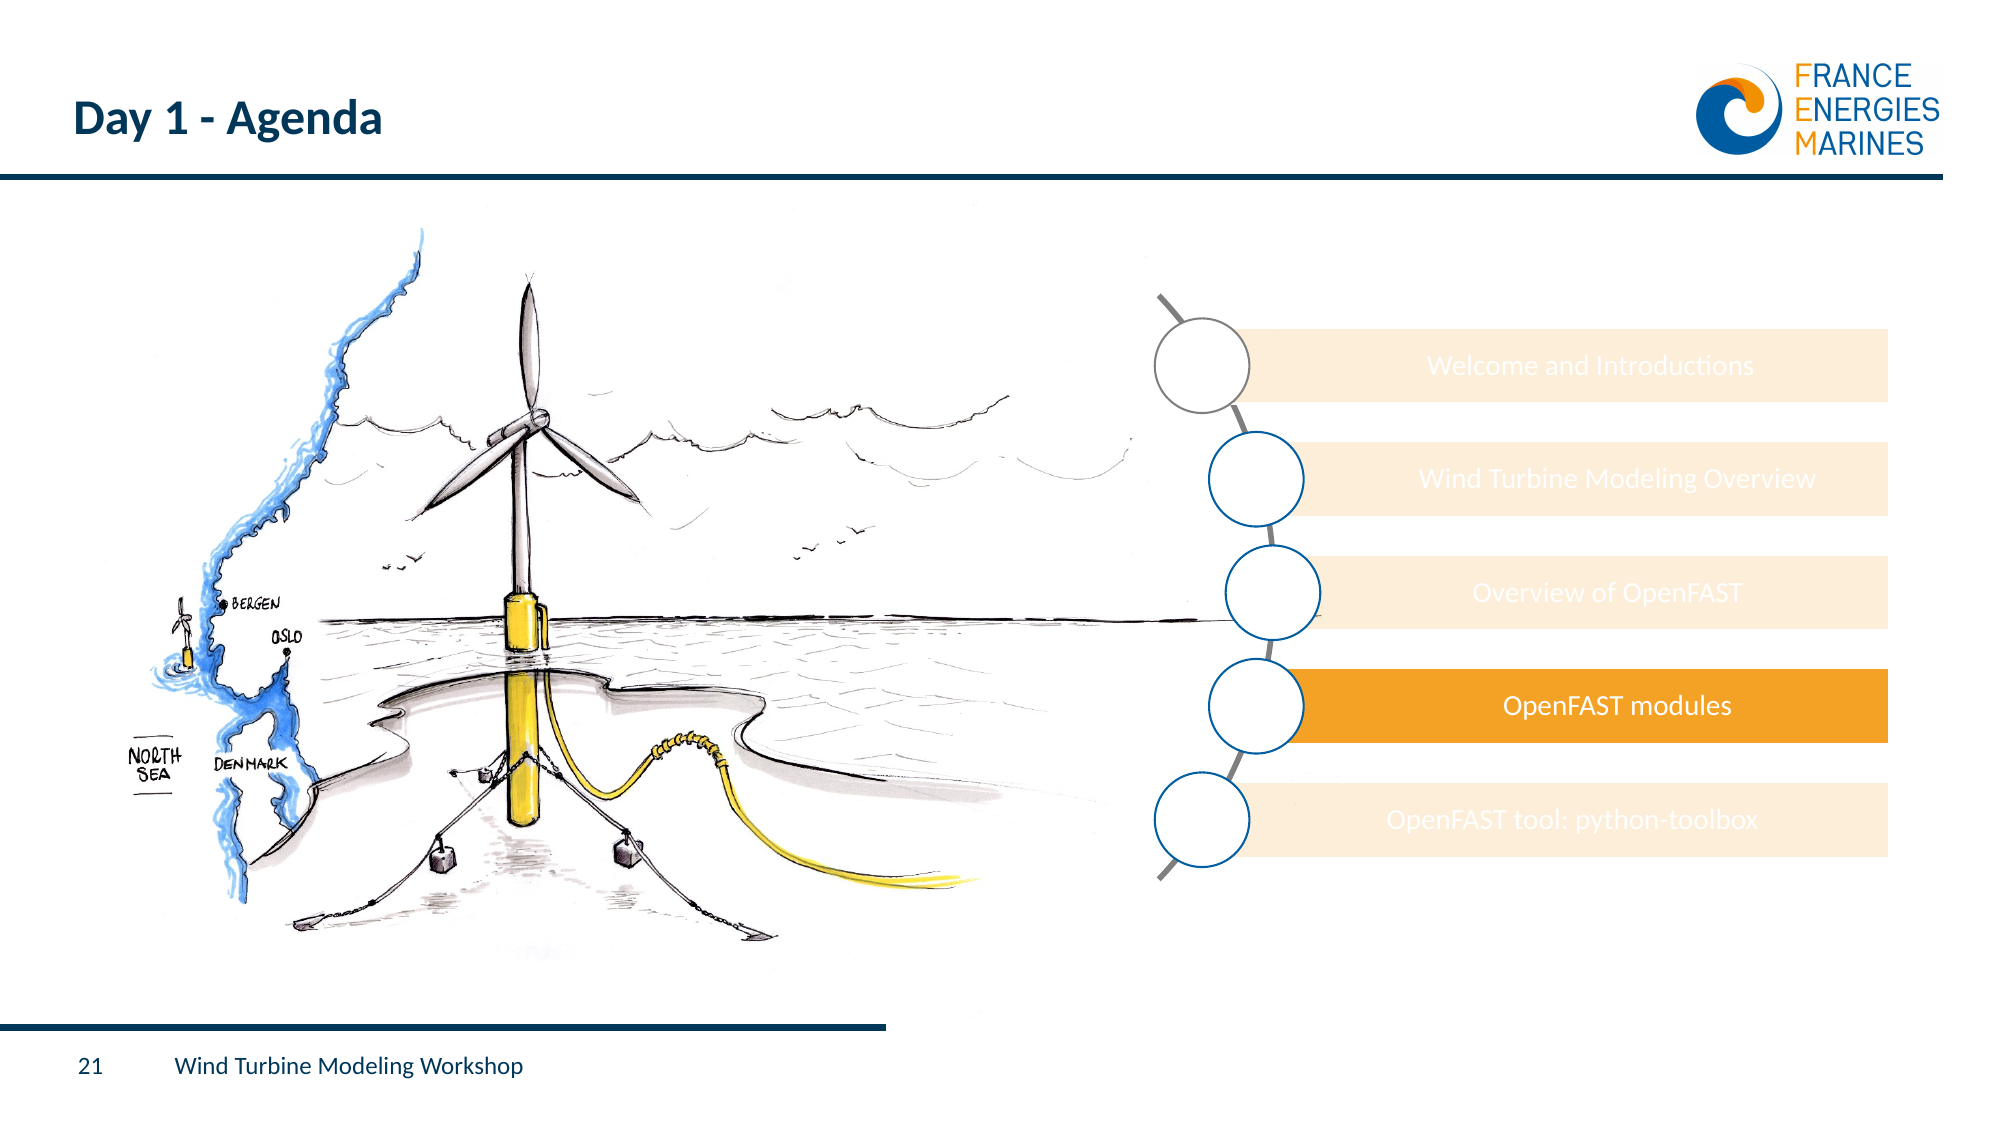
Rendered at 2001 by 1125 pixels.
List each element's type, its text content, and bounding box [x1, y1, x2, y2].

picture [103, 201, 1378, 1020]
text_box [1144, 290, 1897, 896]
slide_number 21 [63, 1042, 142, 1103]
picture [1696, 63, 1943, 155]
footer Wind Turbine Modeling Workshop [159, 1042, 878, 1103]
title Day 1 - Agenda [58, 60, 1649, 177]
